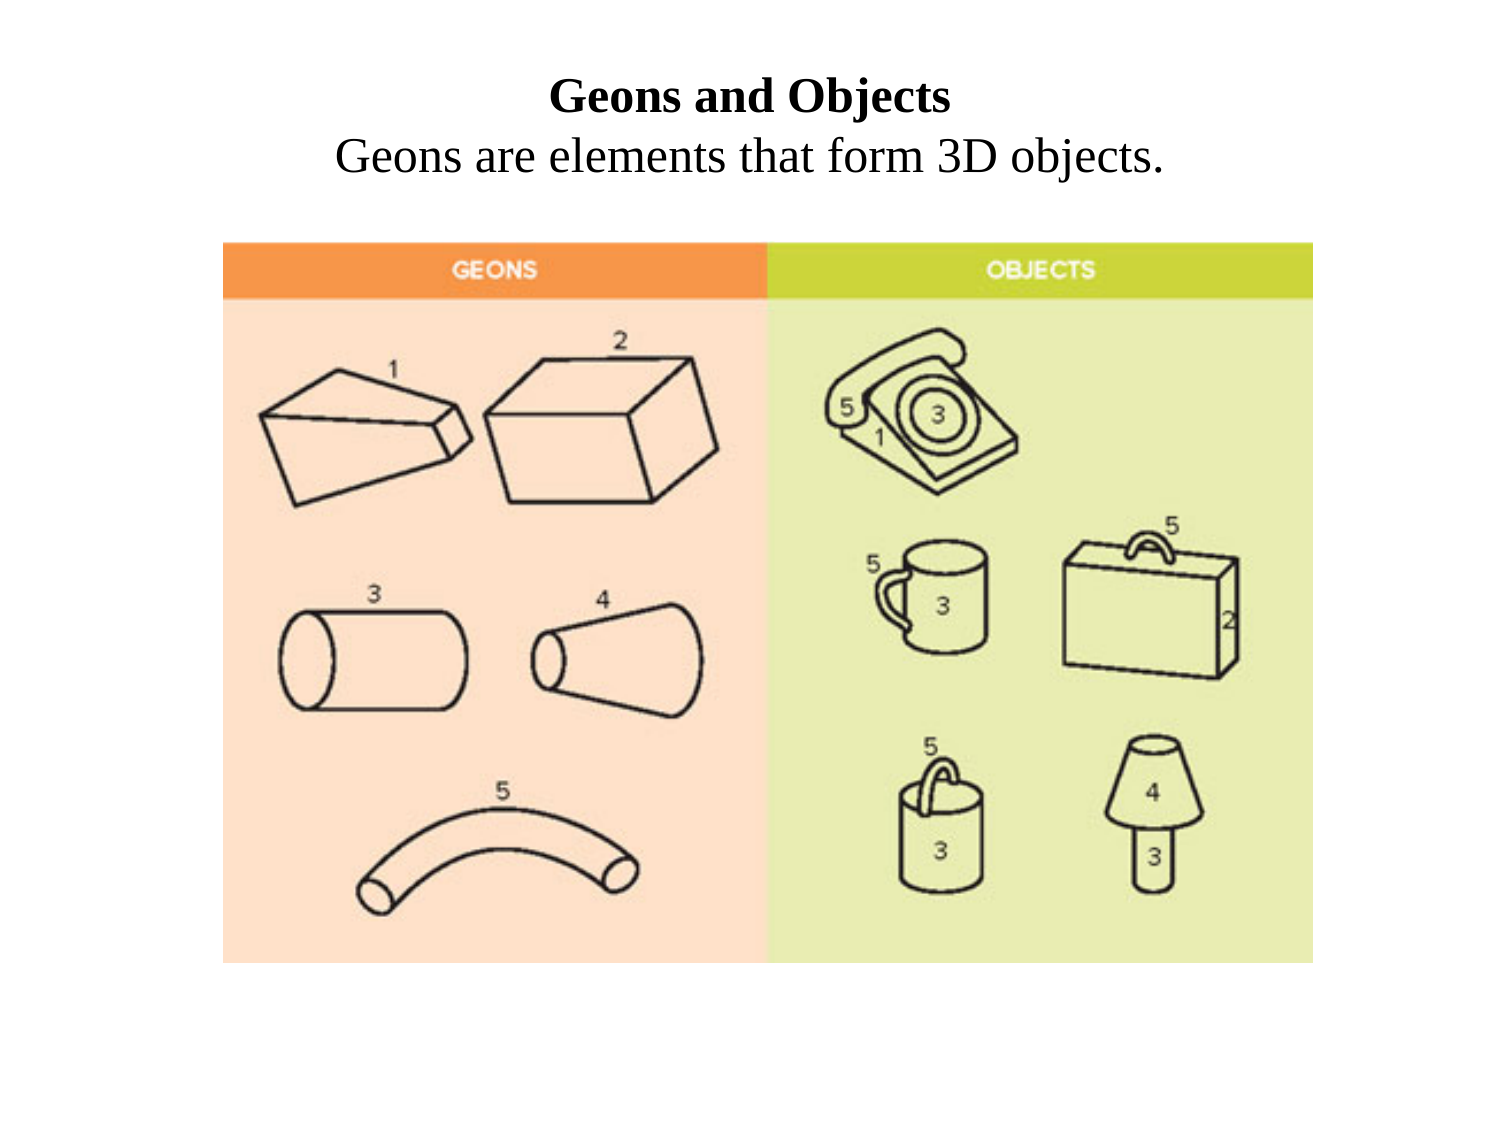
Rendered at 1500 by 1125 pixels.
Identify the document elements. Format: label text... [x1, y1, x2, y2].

picture [223, 240, 1313, 963]
title Geons and Objects Geons are elements that form 3D objects. [75, 45, 1425, 200]
